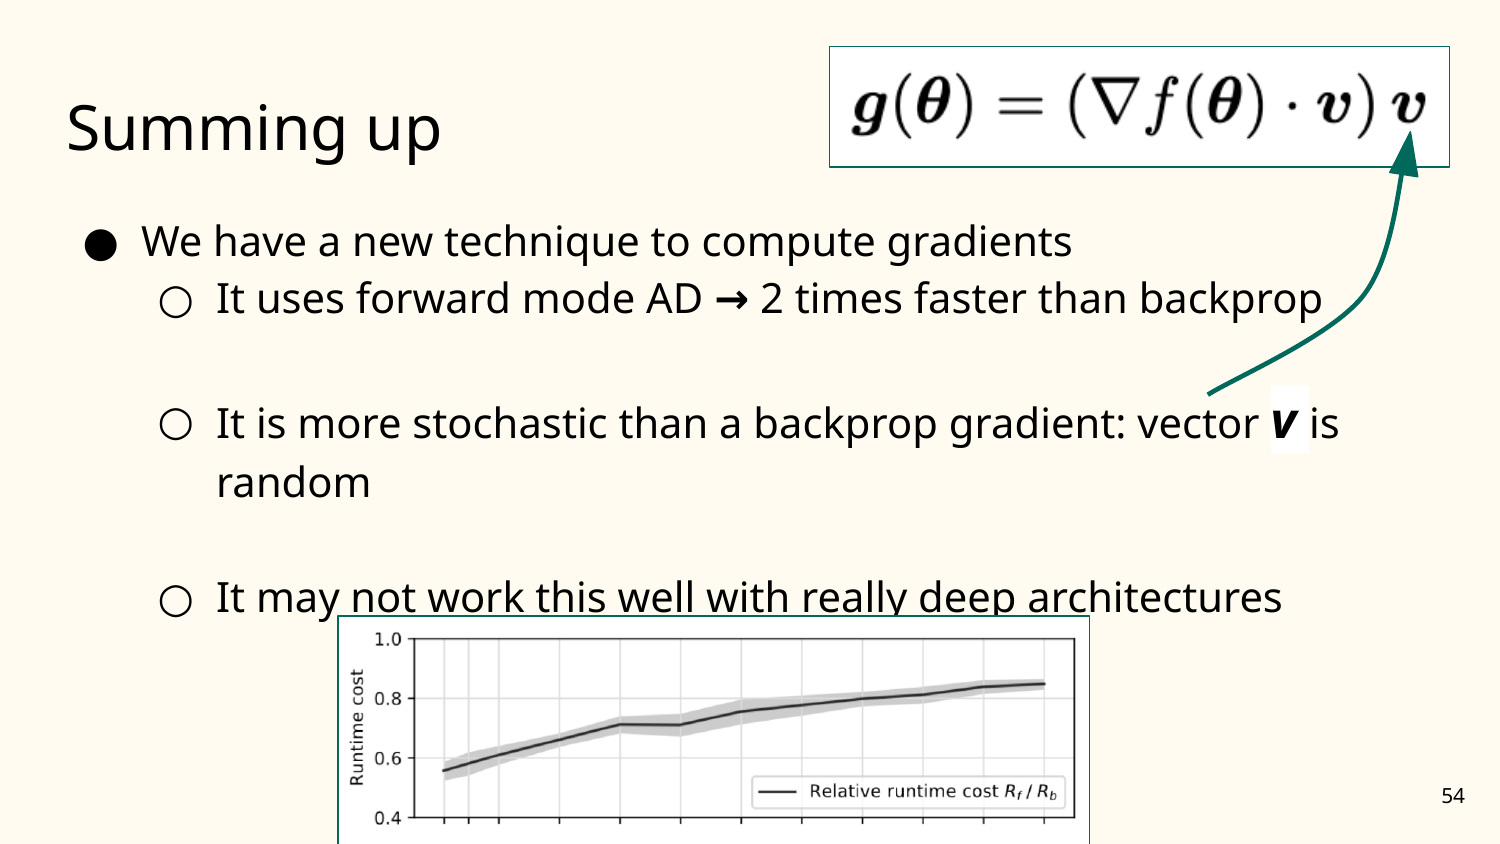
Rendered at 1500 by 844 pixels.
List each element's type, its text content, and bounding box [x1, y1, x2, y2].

text_box [1207, 176, 1402, 395]
picture [829, 47, 1450, 167]
list We have a new technique to compute gradients It uses forward mode AD → 2 times faster than backprop It is more stochastic than a backprop gradient: vector v is random It may not work this well with really deep architectures [51, 192, 1402, 750]
picture [338, 616, 1090, 844]
slide_number ‹#› [1389, 764, 1480, 830]
title Summing up [51, 72, 828, 174]
